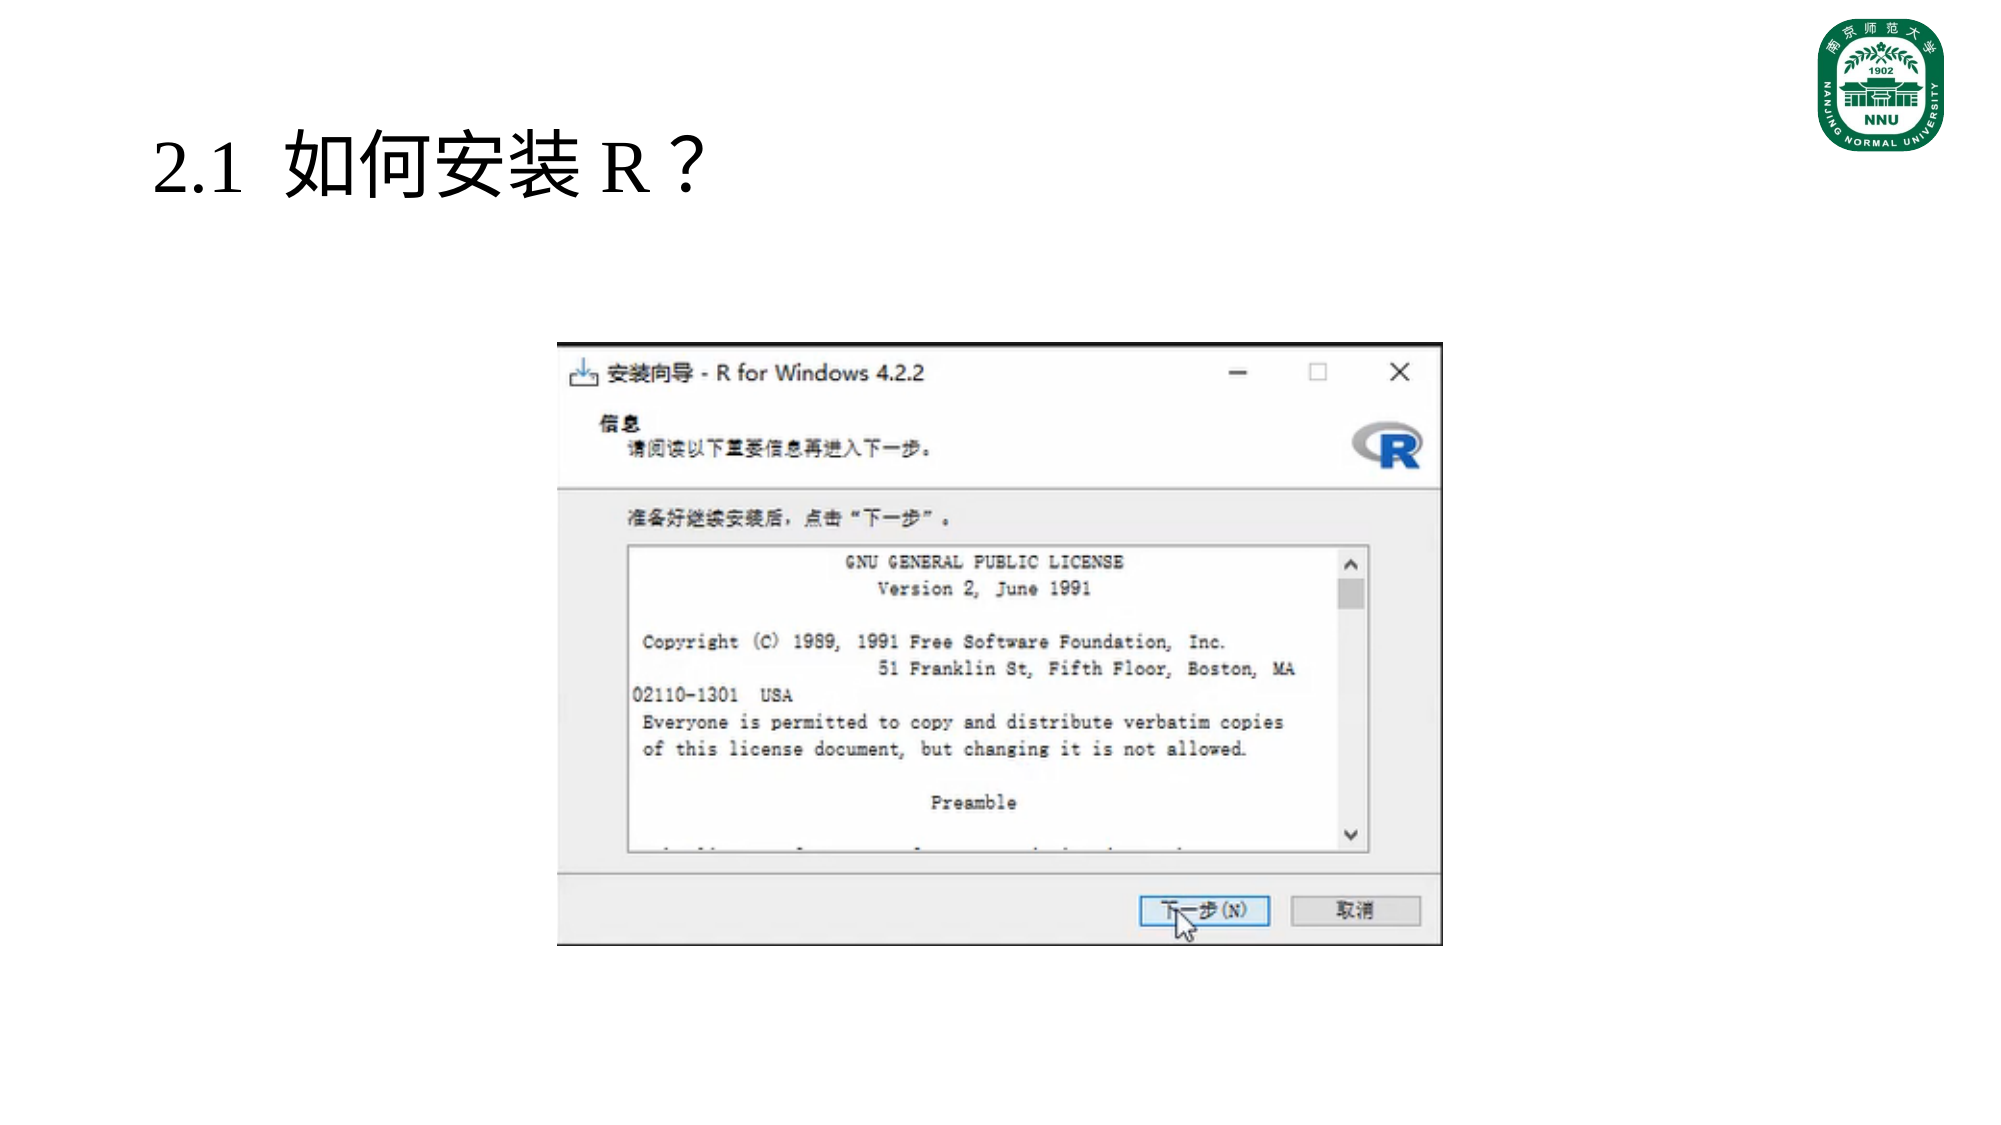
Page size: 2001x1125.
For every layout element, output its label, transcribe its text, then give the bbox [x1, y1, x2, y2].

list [556, 342, 1443, 945]
picture [1817, 18, 1944, 152]
title 2.1 如何安装R？ [137, 59, 1863, 278]
